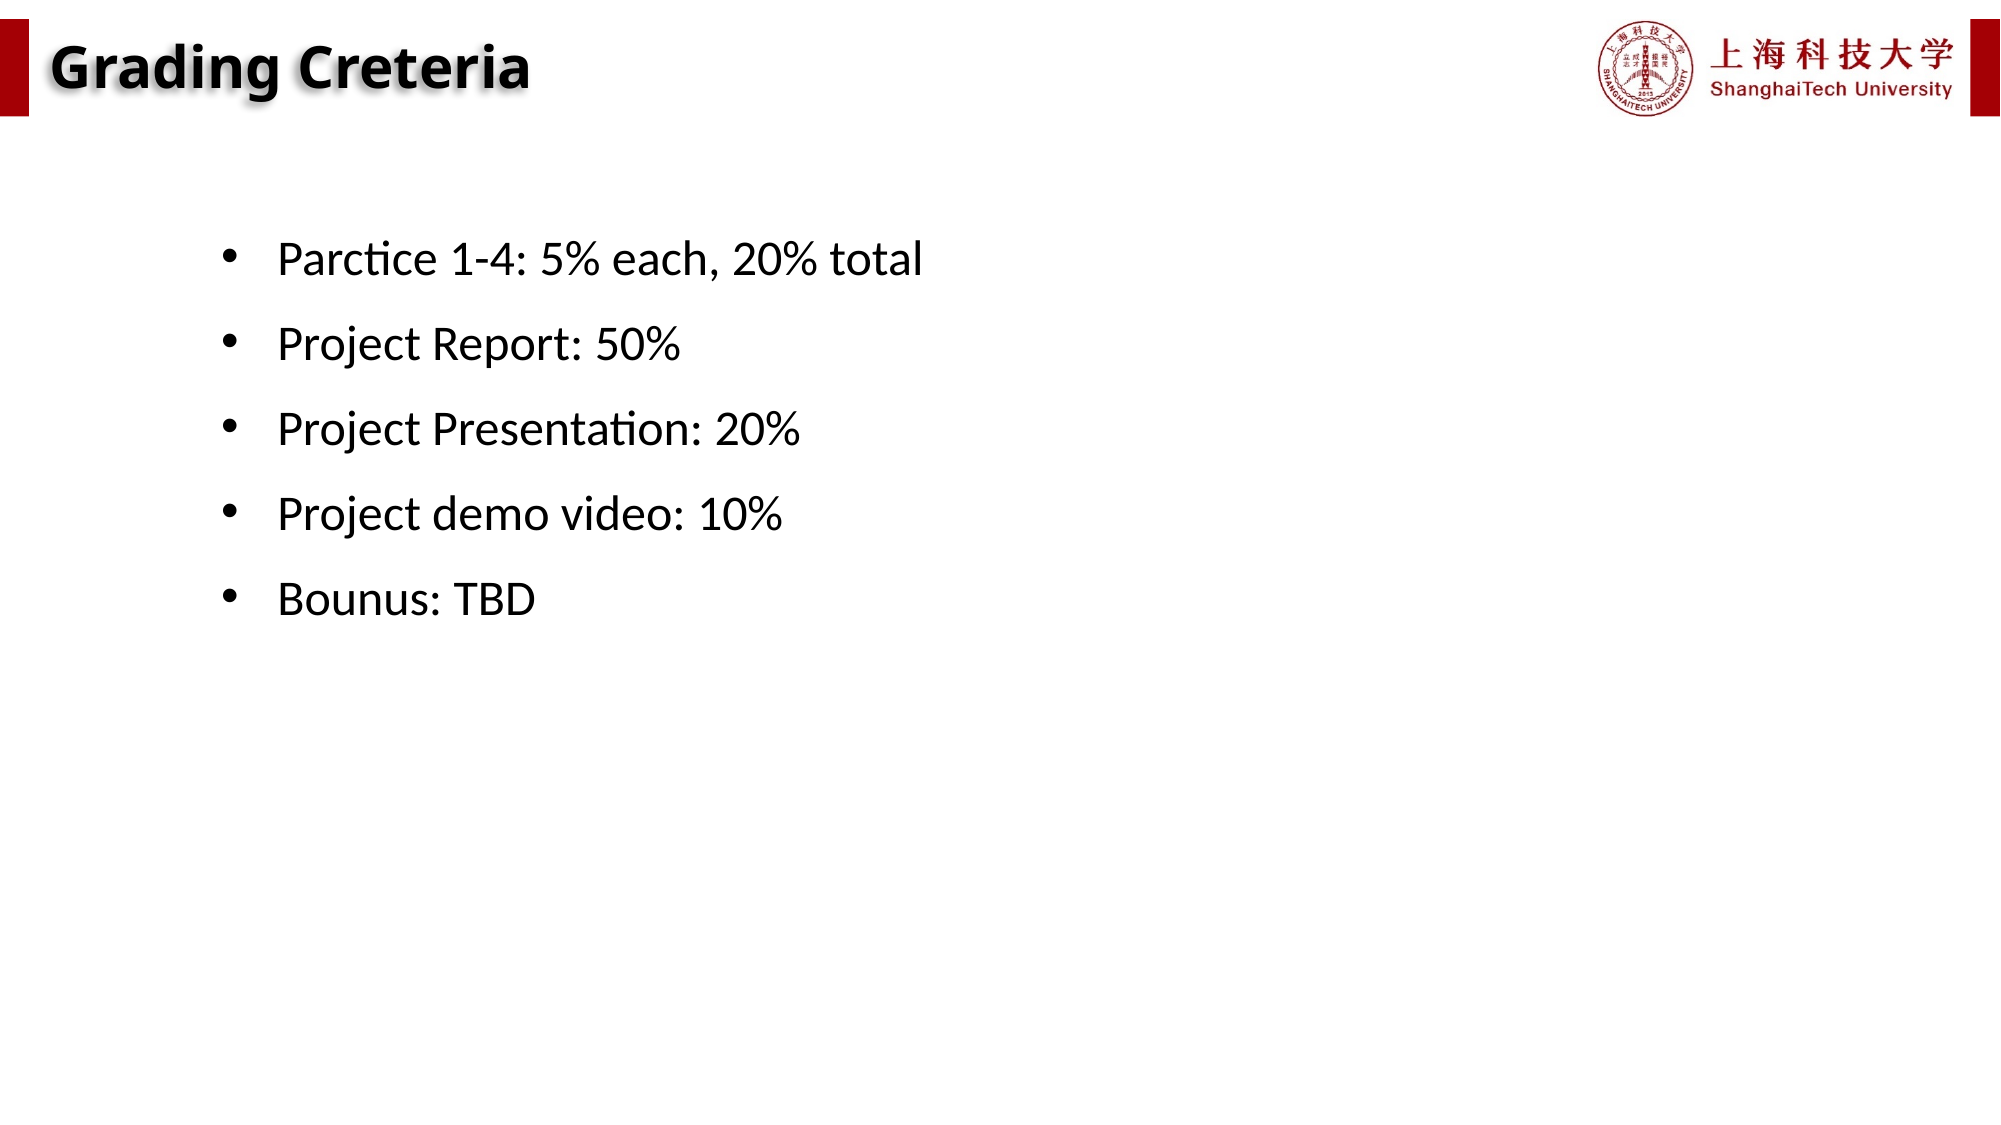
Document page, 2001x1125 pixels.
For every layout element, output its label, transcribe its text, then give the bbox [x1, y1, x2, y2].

text_box Parctice 1-4: 5% each, 20% total Project Report: 50% Project Presentation: 20% Project demo video: 10% Bounus: TBD [206, 218, 1565, 950]
picture [1596, 19, 1954, 117]
